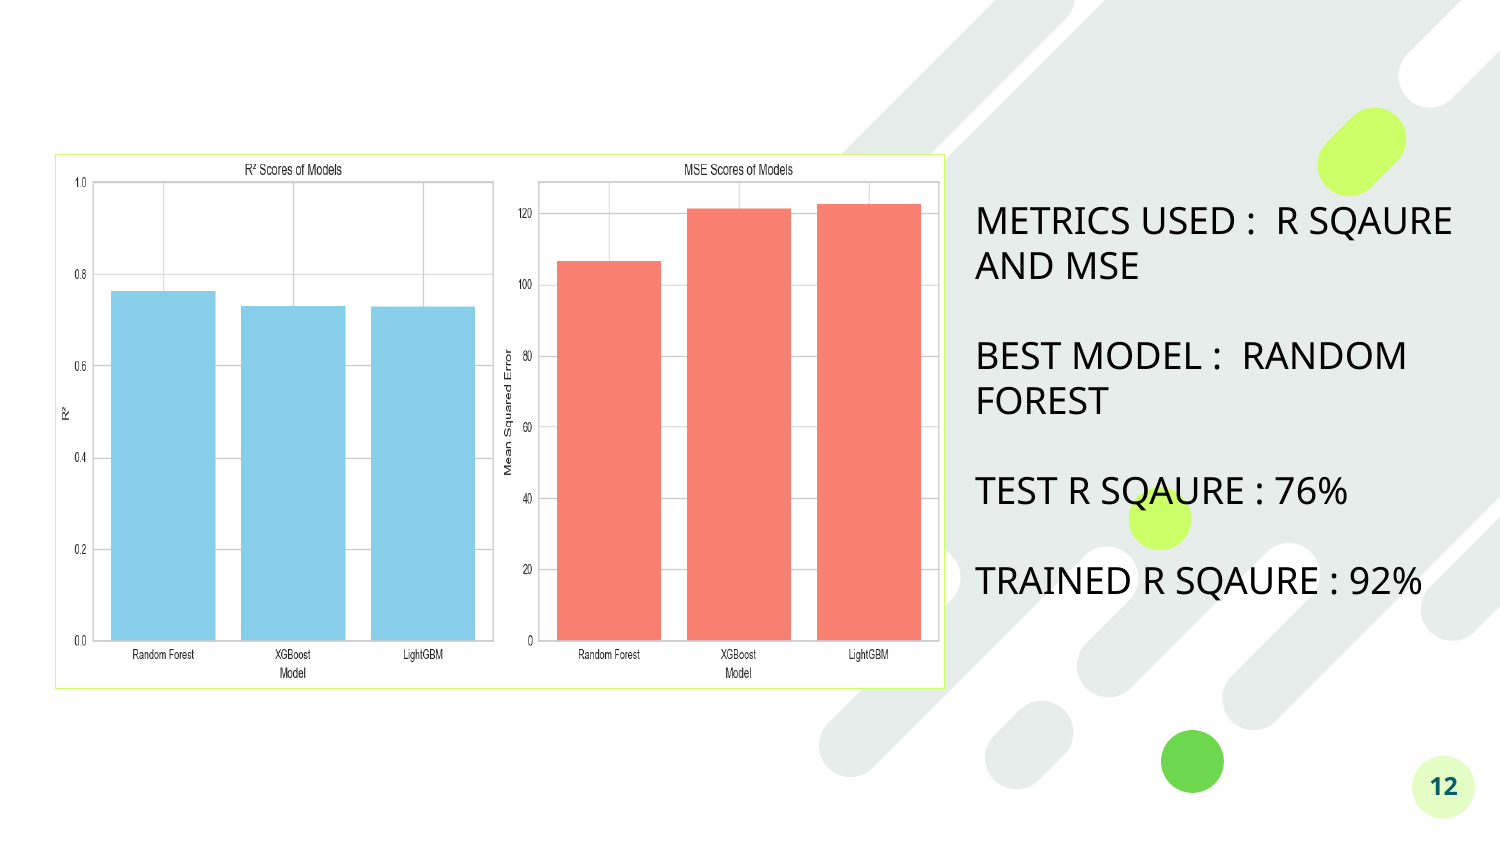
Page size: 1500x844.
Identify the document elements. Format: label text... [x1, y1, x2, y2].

text_box [1161, 730, 1224, 793]
slide_number 12 [1412, 755, 1475, 819]
text_box METRICS USED : R SQAURE AND MSE BEST MODEL : RANDOM FOREST TEST R SQAURE : 76% TRAINED R SQAURE : 92% [960, 189, 1497, 610]
text_box [1317, 107, 1407, 189]
picture [55, 154, 945, 690]
